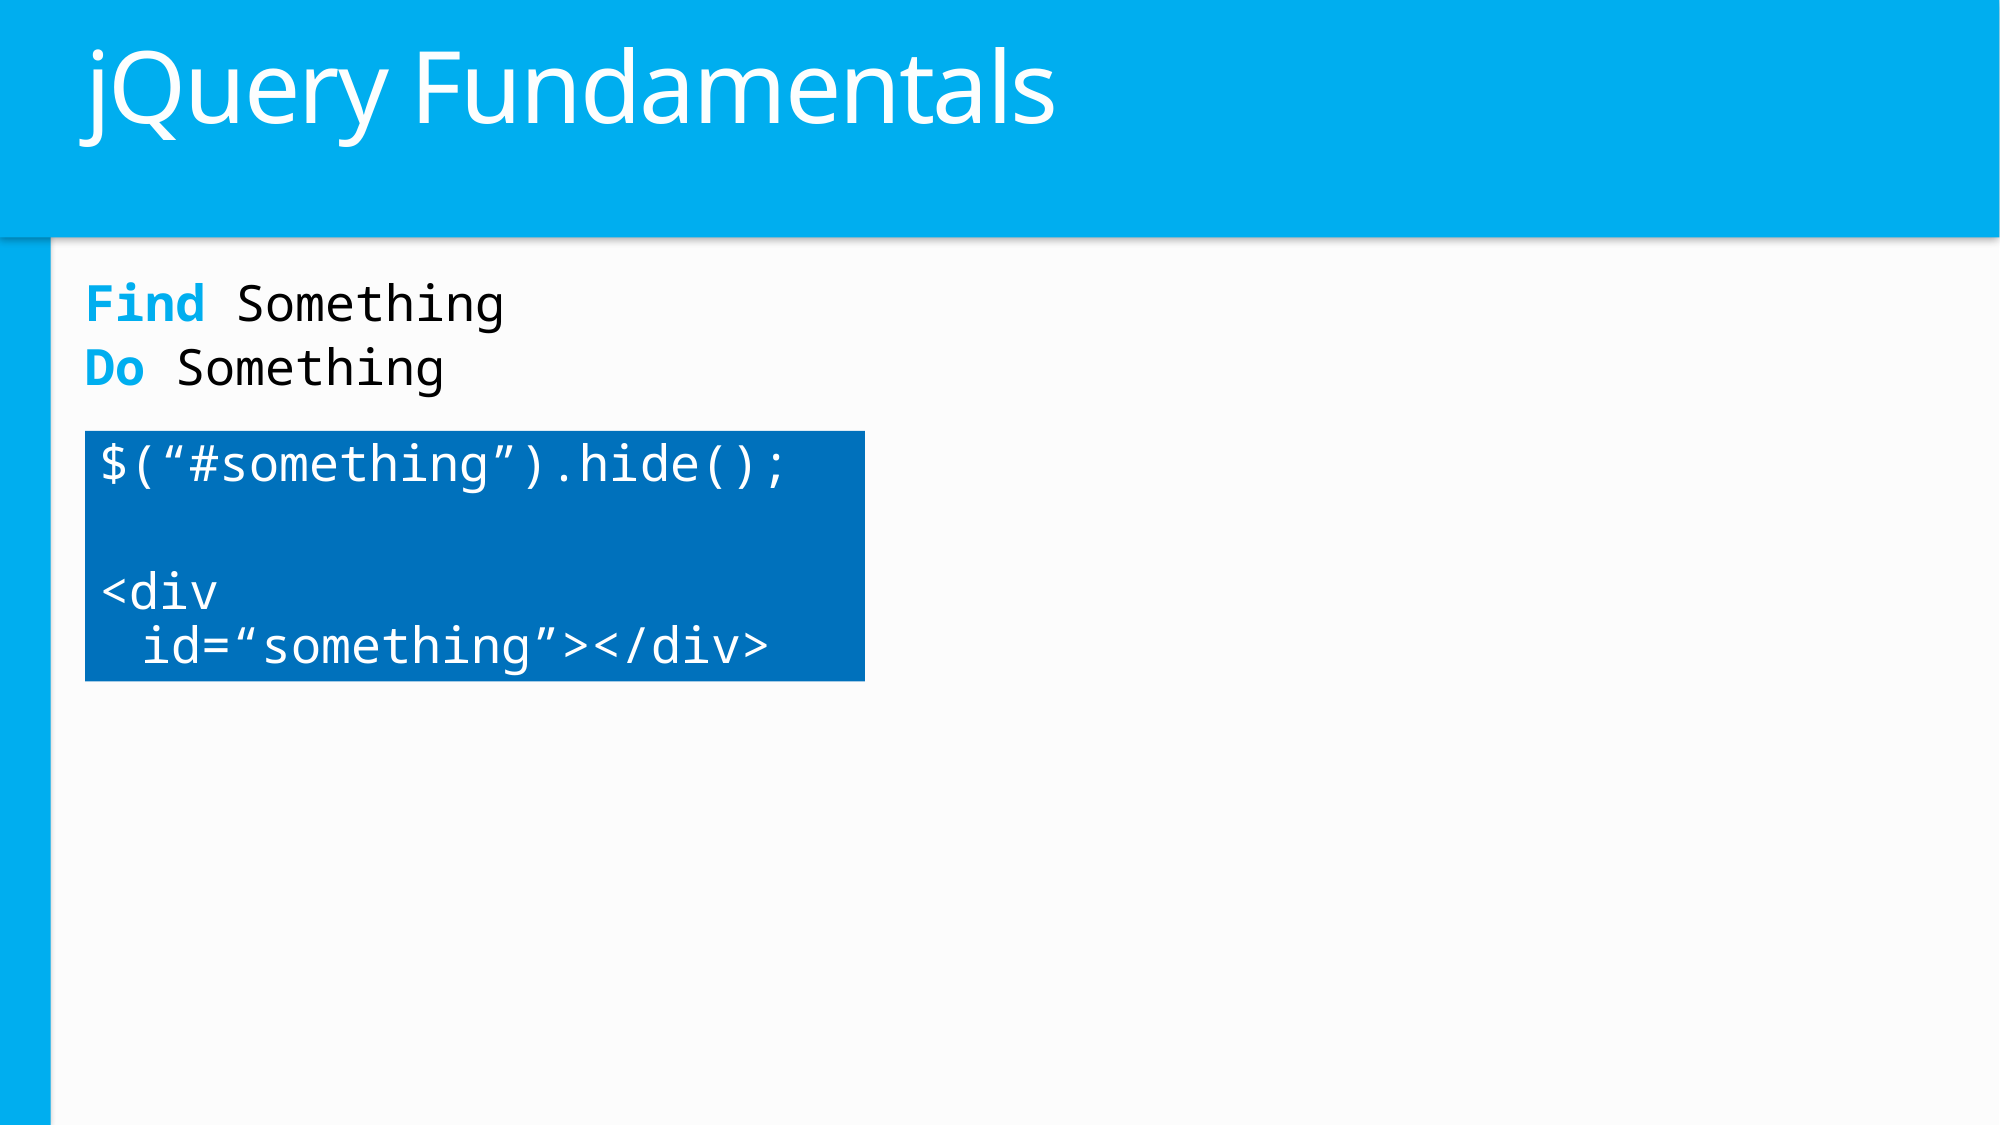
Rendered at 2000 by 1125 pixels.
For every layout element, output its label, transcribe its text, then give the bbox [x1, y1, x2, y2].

text_box $(“#something”).hide(); <div id=“something”></div> [85, 430, 865, 682]
list Find Something Do Something [85, 278, 1914, 466]
title jQuery Fundamentals [85, 37, 1914, 147]
